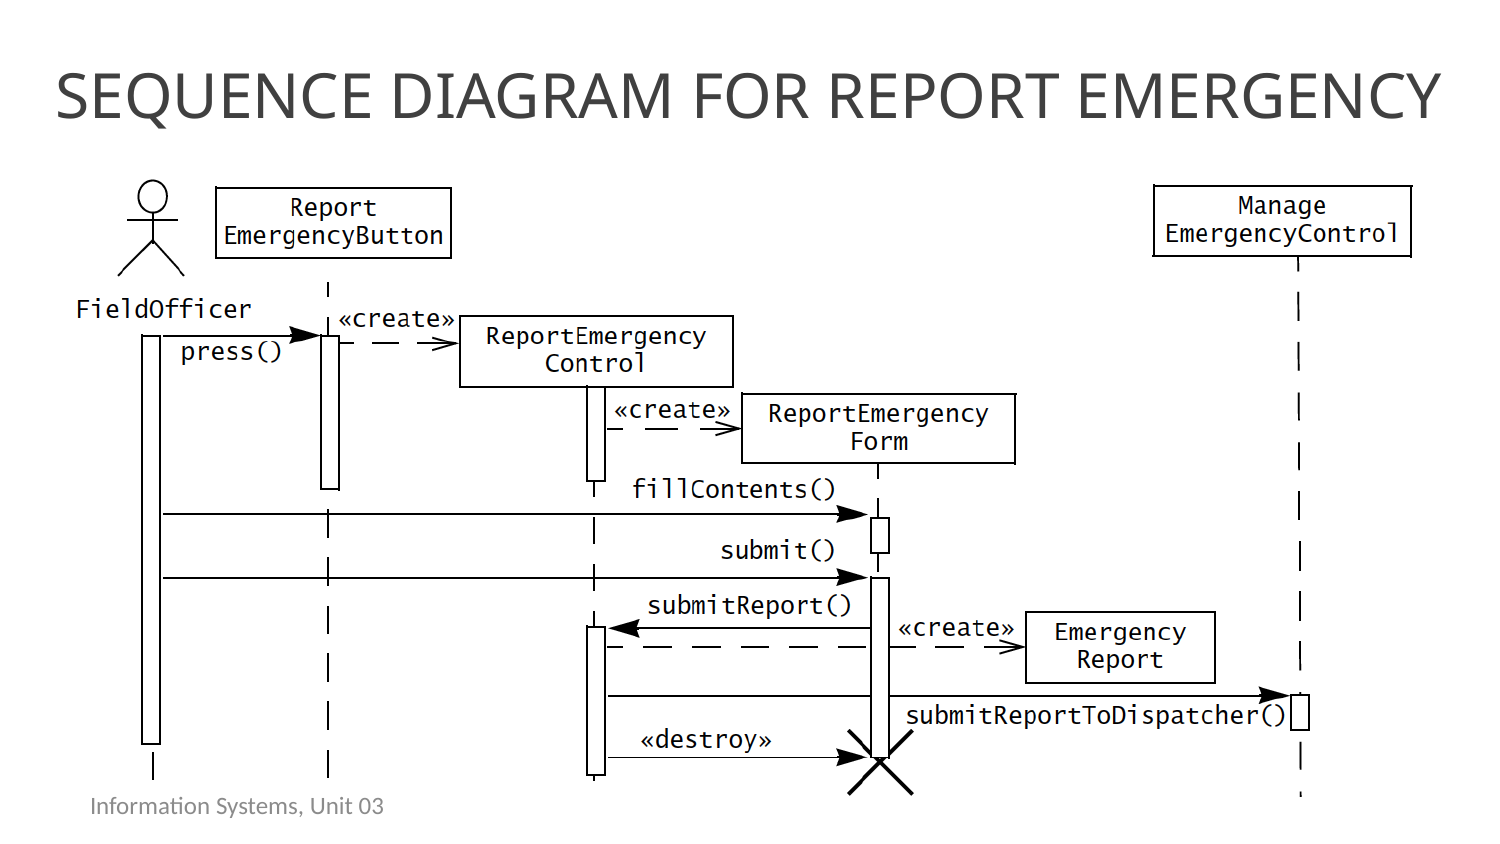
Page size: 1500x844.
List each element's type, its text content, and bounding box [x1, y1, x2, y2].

picture [65, 163, 1432, 818]
title sequence diagram for report emergency [30, 23, 1467, 164]
